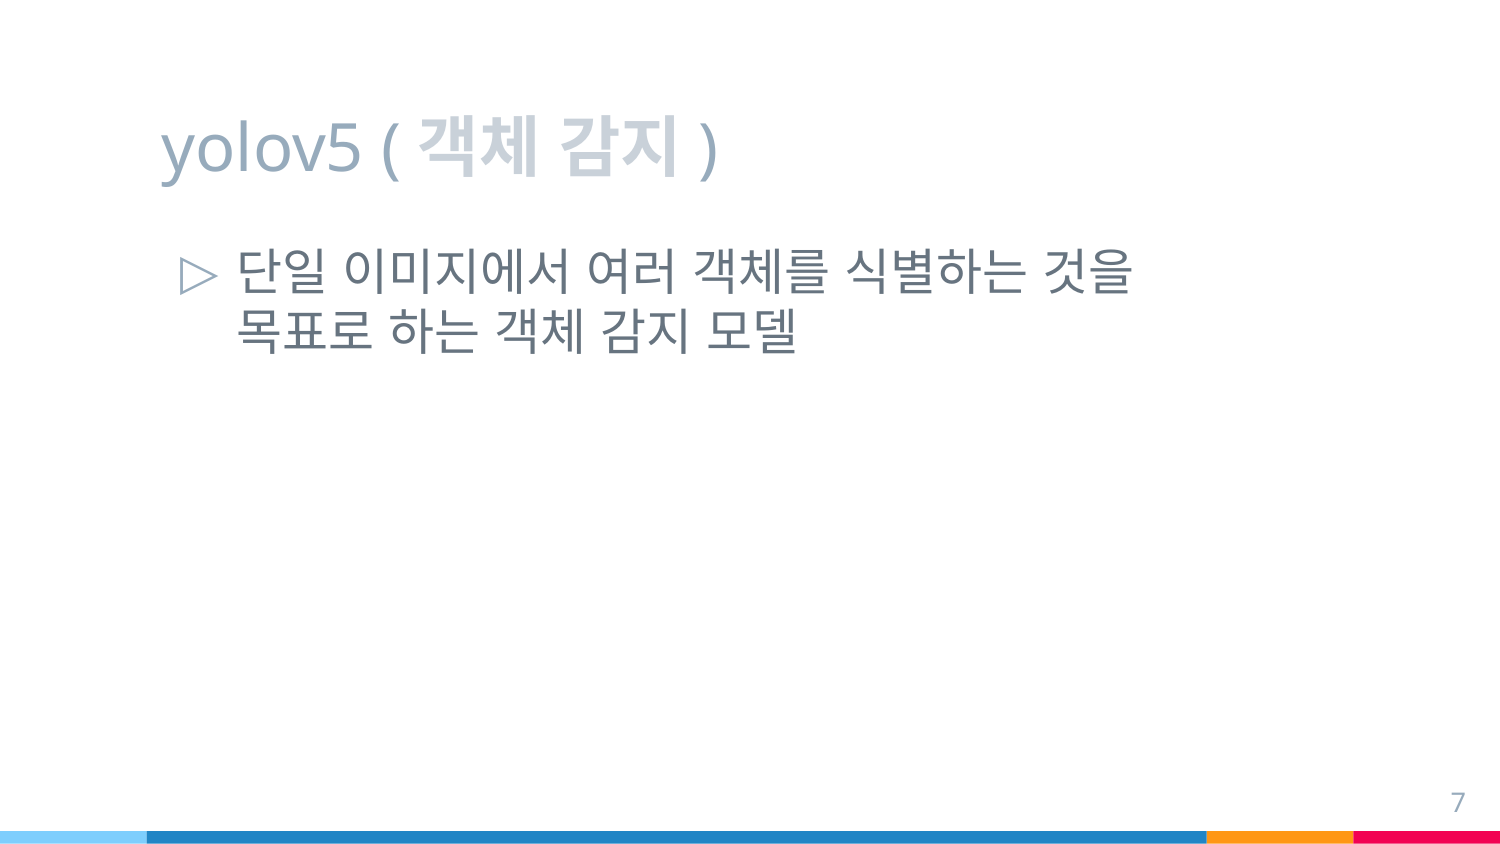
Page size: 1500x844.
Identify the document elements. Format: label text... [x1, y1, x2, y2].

list 단일 이미지에서 여러 객체를 식별하는 것을 목표로 하는 객체 감지 모델 [146, 225, 1207, 809]
slide_number 7 [1391, 770, 1482, 822]
title yolov5 (객체 감지) [146, 58, 1207, 200]
